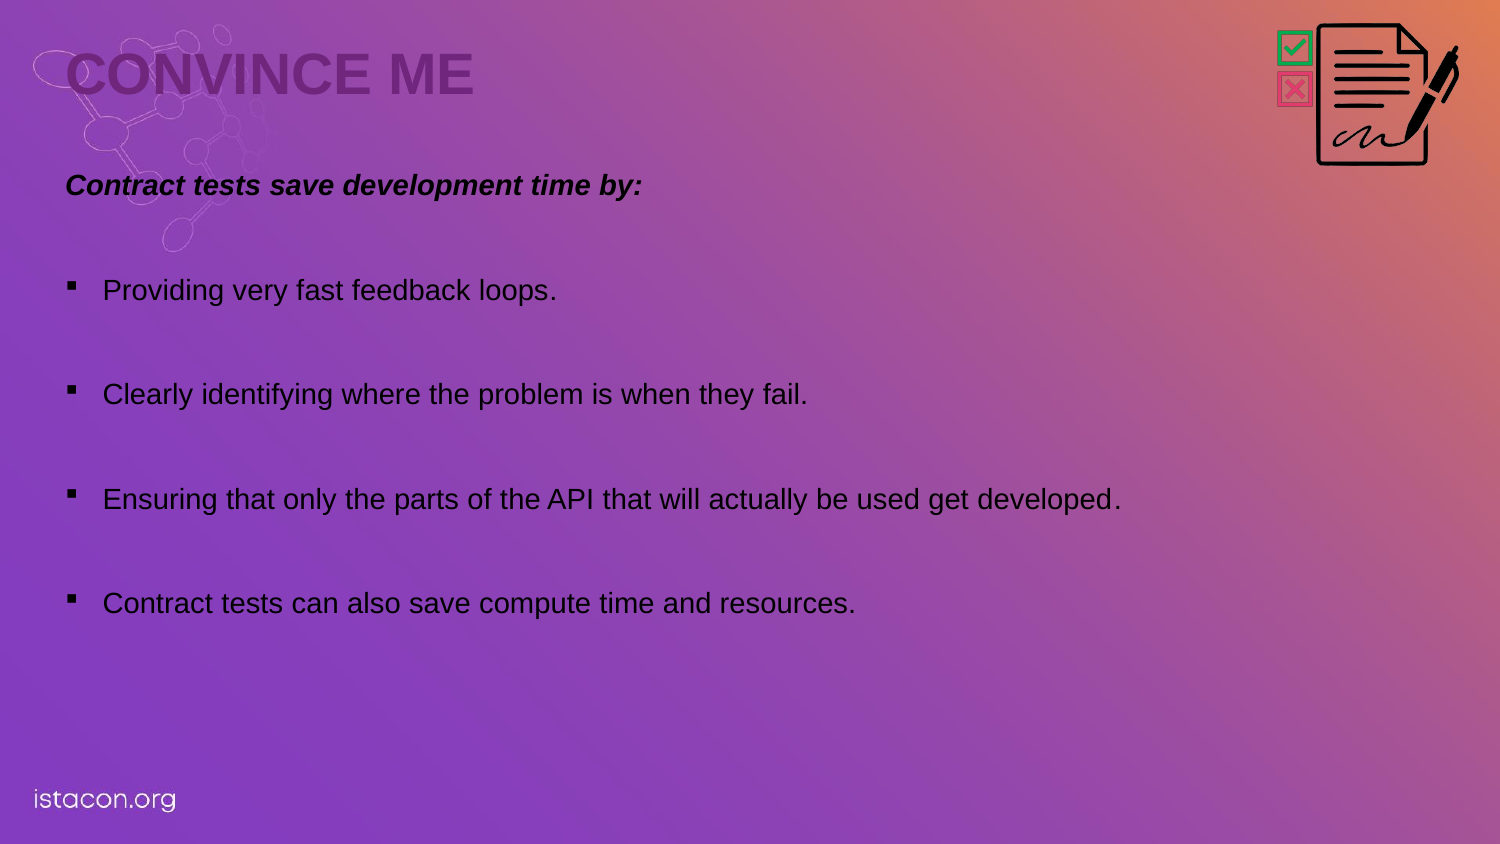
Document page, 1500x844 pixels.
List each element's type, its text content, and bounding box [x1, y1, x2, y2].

text_box Contract tests save development time by: Providing very fast feedback loops. Clearly identifying where the problem is when they fail. Ensuring that only the parts of the API that will actually be used get developed. Contract tests can also save compute time and resources. [50, 163, 1447, 769]
title CONVINCE ME [50, 33, 1259, 92]
picture [0, 0, 1500, 844]
